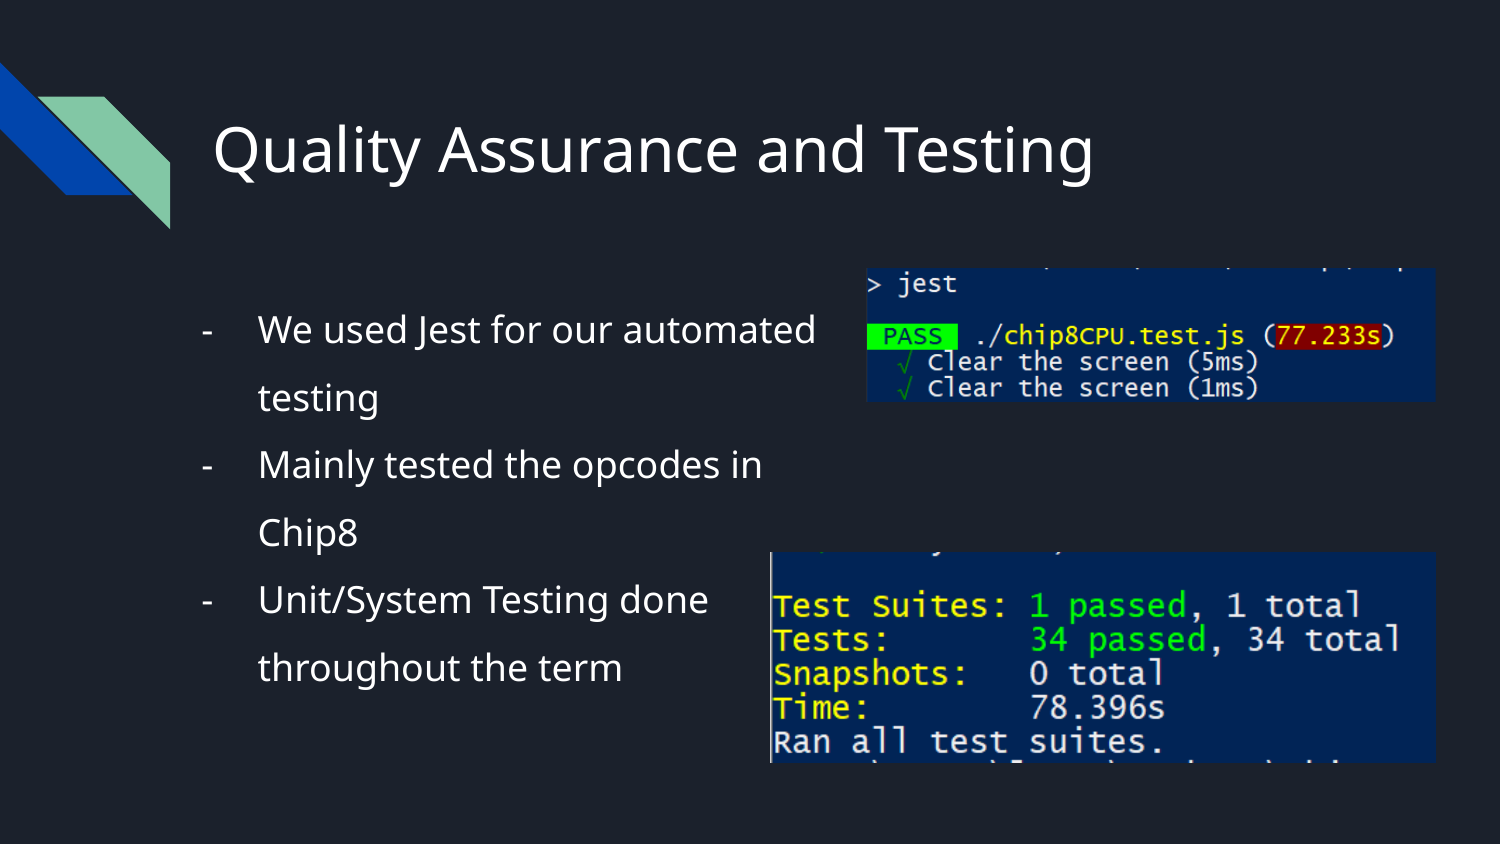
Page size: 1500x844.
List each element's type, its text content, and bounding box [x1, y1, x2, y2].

picture [866, 268, 1436, 402]
picture [769, 552, 1436, 763]
list We used Jest for our automated testing Mainly tested the opcodes in Chip8 Unit/System Testing done throughout the term [167, 268, 884, 627]
title Quality Assurance and Testing [197, 94, 1353, 195]
